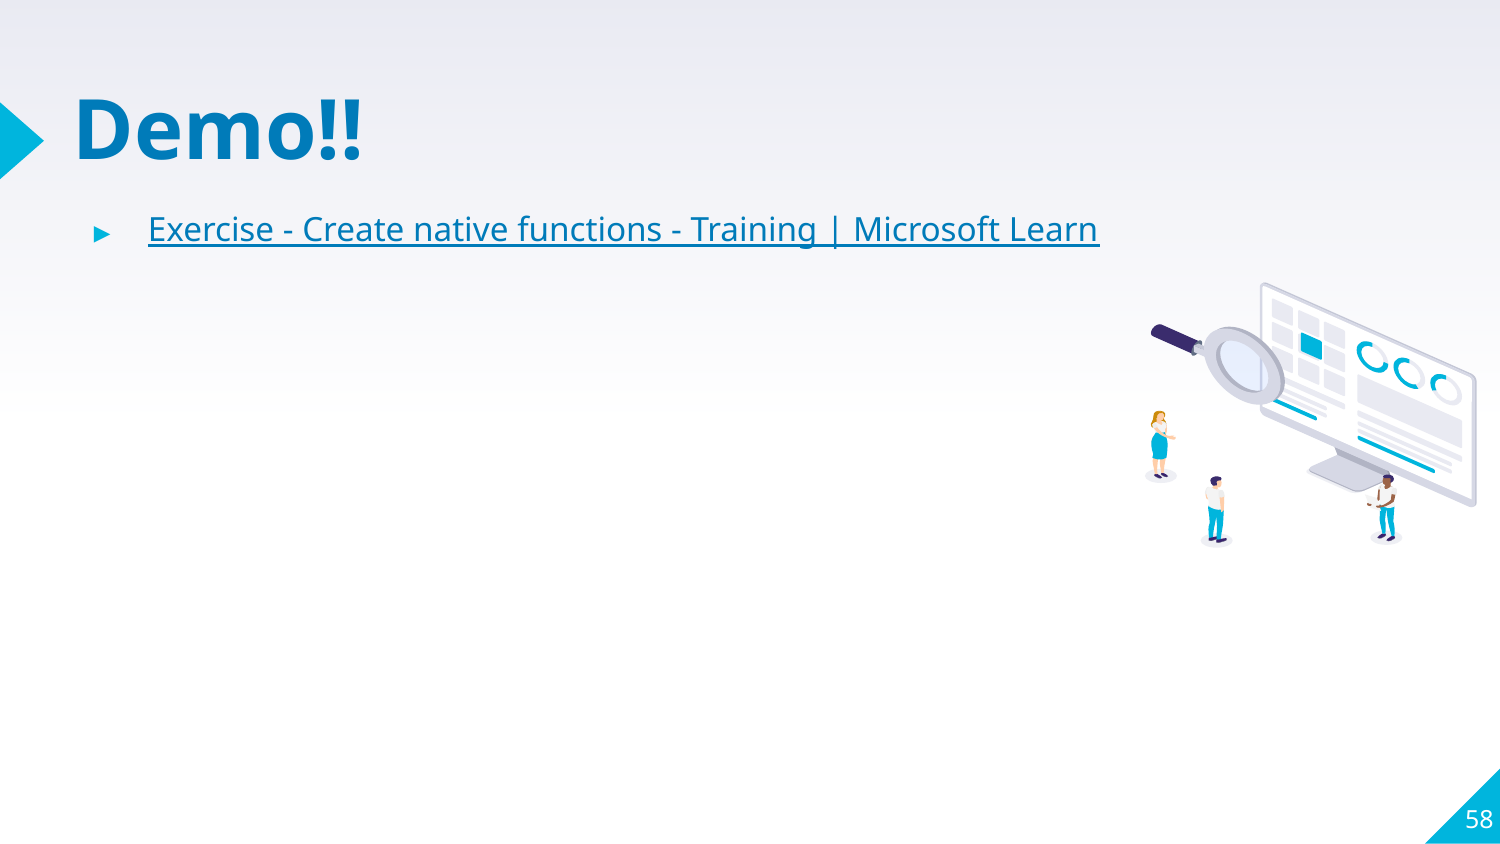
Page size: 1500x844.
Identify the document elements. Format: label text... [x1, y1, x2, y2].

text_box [1144, 282, 1477, 548]
slide_number 58 [1418, 760, 1494, 838]
title Demo!! [72, 95, 1364, 187]
text_box Exercise - Create native functions - Training | Microsoft Learn [72, 203, 1142, 723]
